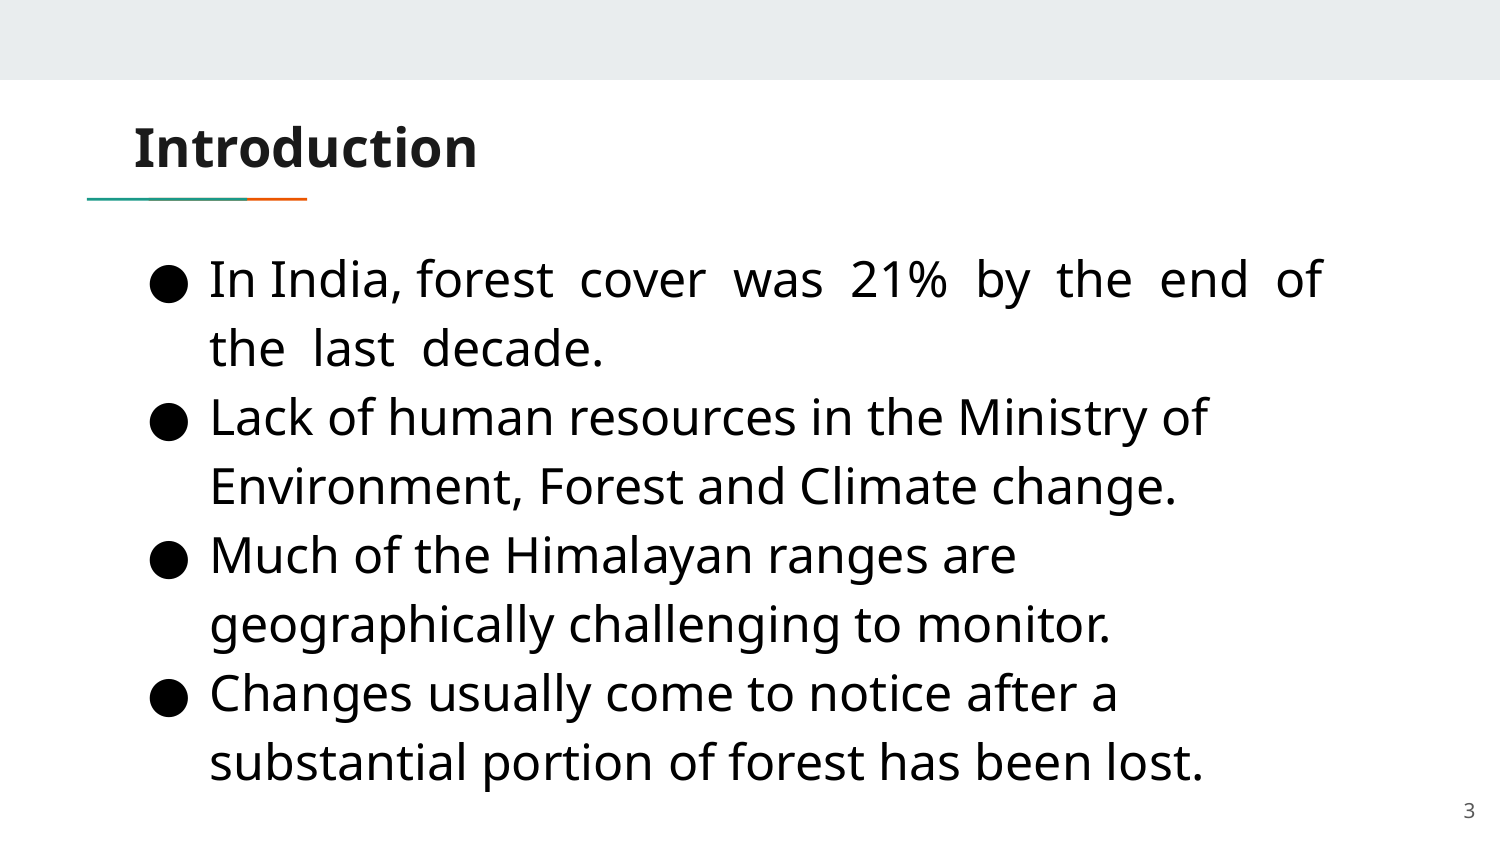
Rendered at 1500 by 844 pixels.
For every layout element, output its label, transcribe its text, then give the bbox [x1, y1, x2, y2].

list In India, forest cover was 21% by the end of the last decade. Lack of human resources in the Ministry of Environment, Forest and Climate change. Much of the Himalayan ranges are geographically challenging to monitor. Changes usually come to notice after a substantial portion of forest has been lost. [119, 223, 1381, 783]
title Introduction [119, 97, 1381, 186]
slide_number ‹#› [1400, 779, 1491, 844]
